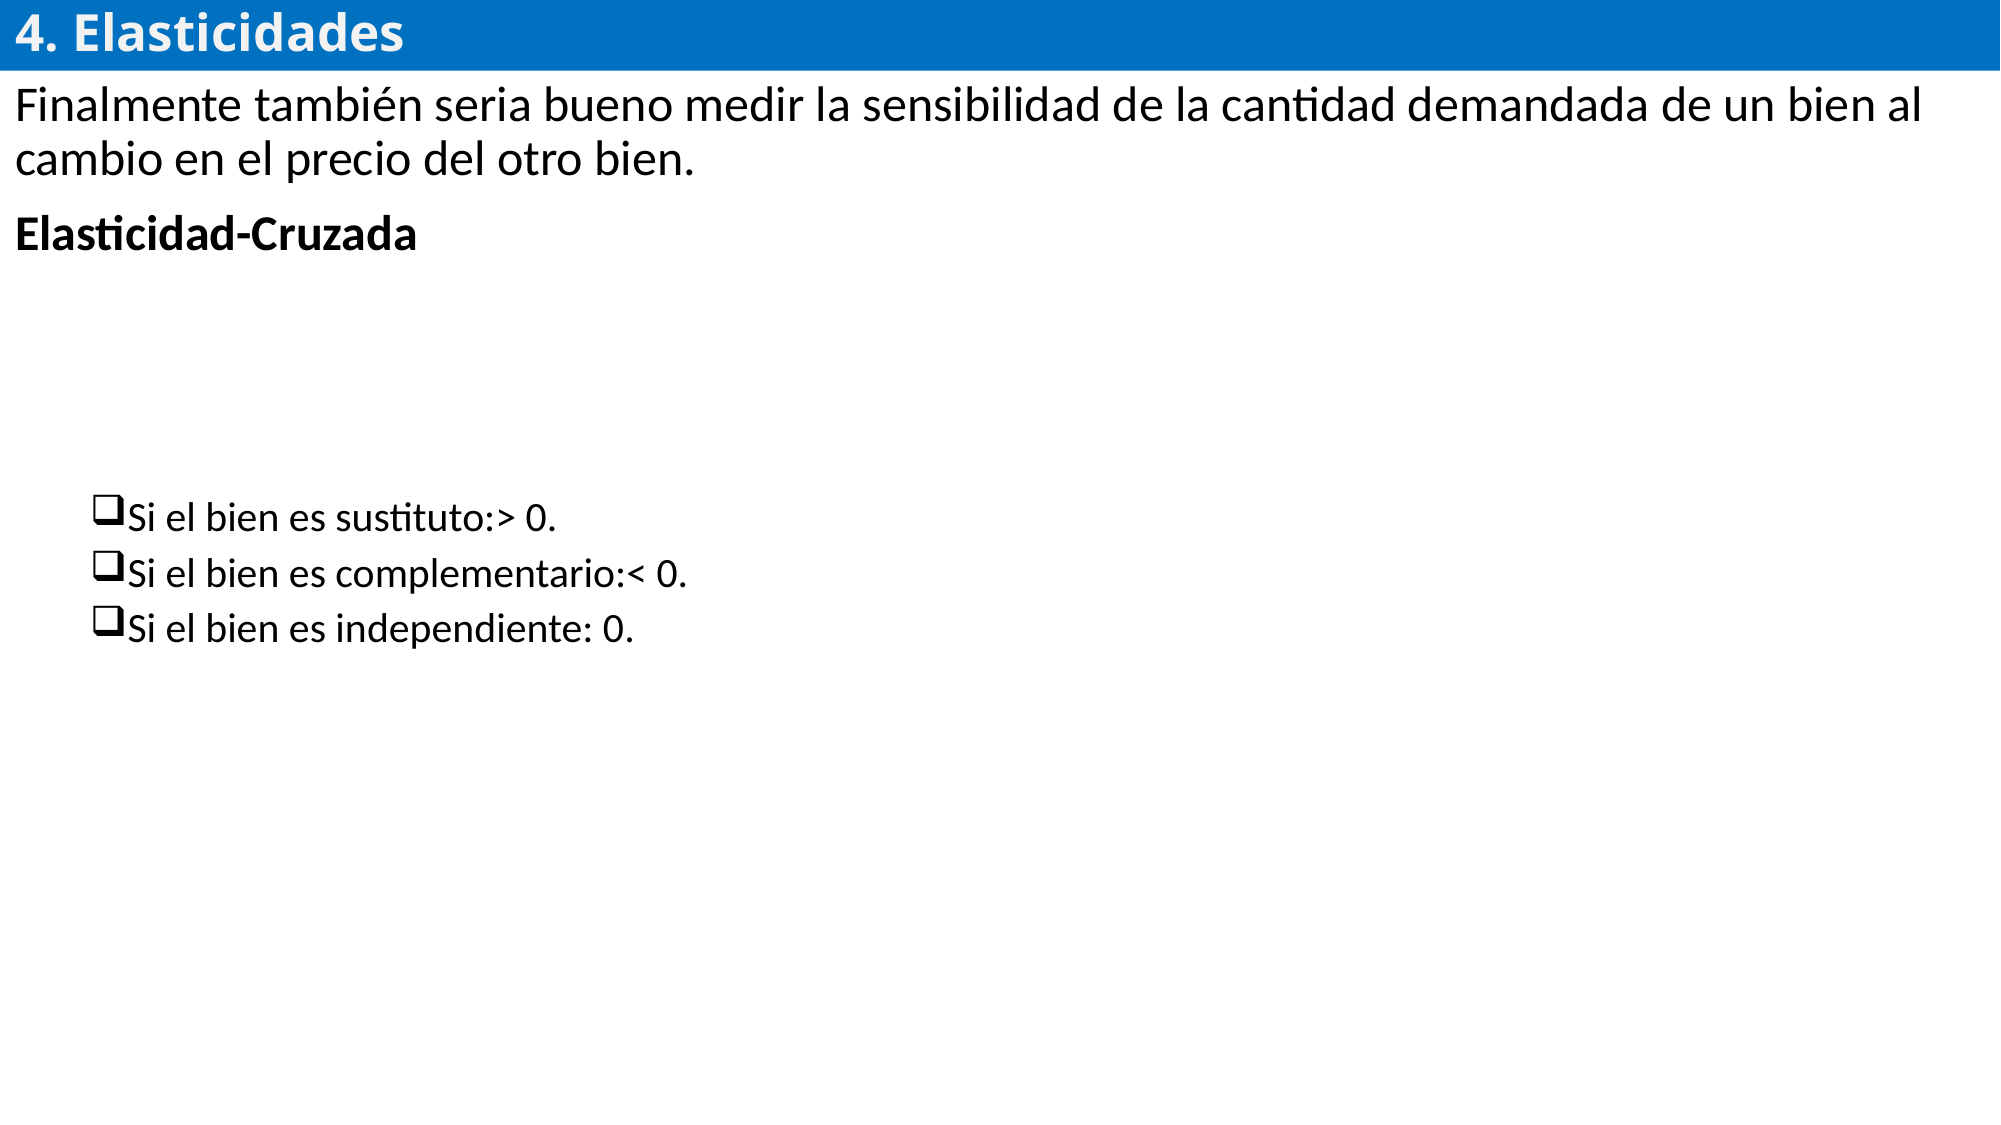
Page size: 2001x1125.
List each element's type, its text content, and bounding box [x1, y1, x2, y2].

text_box 4. Elasticidades [0, 0, 2000, 71]
